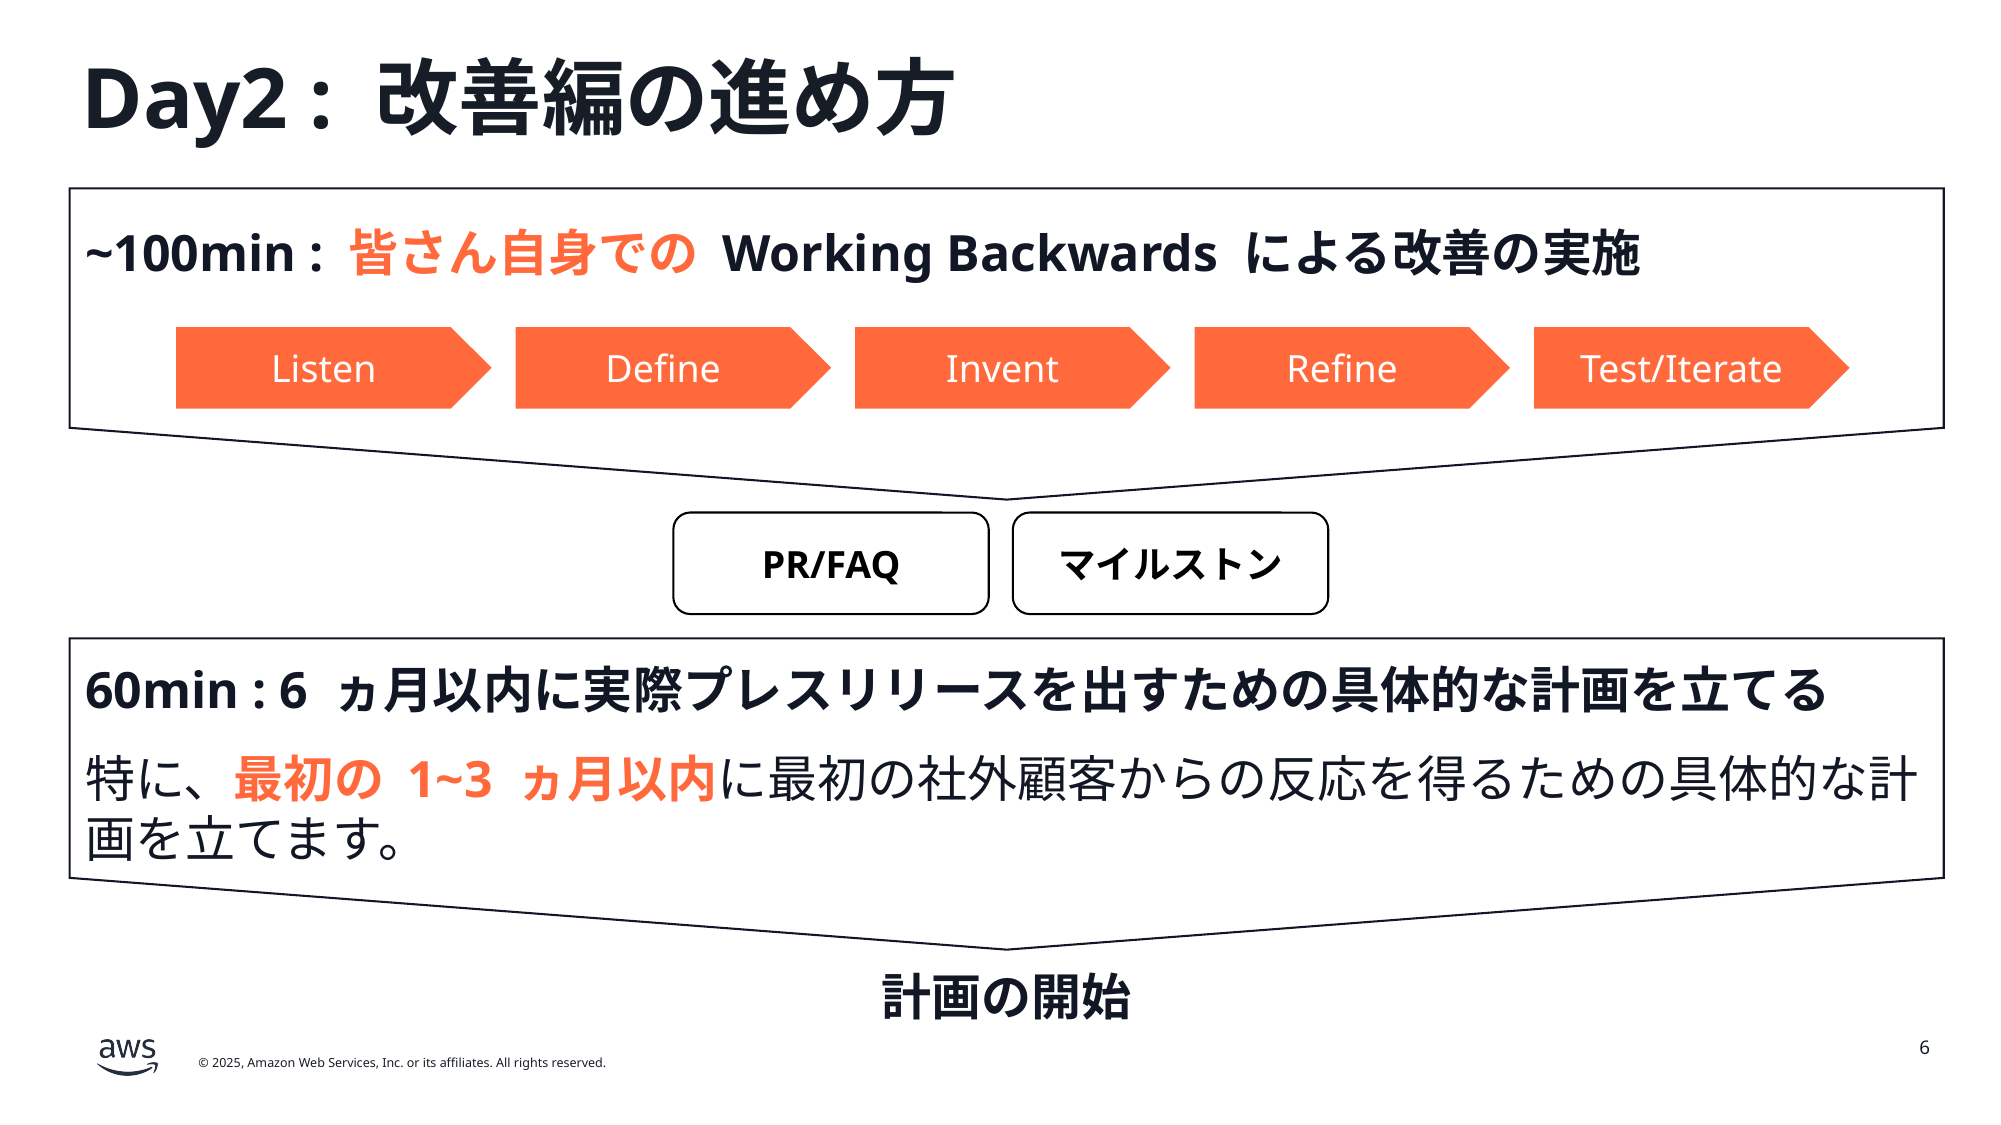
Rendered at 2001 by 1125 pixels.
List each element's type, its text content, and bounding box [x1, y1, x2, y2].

text_box 特に、最初の 1~3 ヵ月以内に最初の社外顧客からの反応を得るための具体的な計画を立てます。 [85, 739, 1931, 875]
text_box Test/Iterate [1534, 327, 1850, 409]
title Day2 : 改善編の進め方 [66, 48, 1945, 150]
text_box Refine [1194, 327, 1511, 409]
slide_number 6 [1495, 1018, 1945, 1079]
text_box [69, 188, 1944, 500]
text_box Listen [176, 327, 492, 409]
text_box Invent [855, 327, 1171, 409]
text_box [69, 638, 1944, 950]
text_box PR/FAQ [672, 511, 990, 616]
text_box マイルストン [1011, 511, 1330, 616]
text_box 計画の開始 [207, 958, 1806, 1033]
picture [97, 1039, 158, 1076]
text_box 60min : 6 ヵ月以内に実際プレスリリースを出すための具体的な計画を立てる [85, 651, 1915, 726]
text_box ~100min : 皆さん自身での Working Backwards による改善の実施 [85, 213, 1684, 289]
text_box Define [515, 327, 832, 409]
